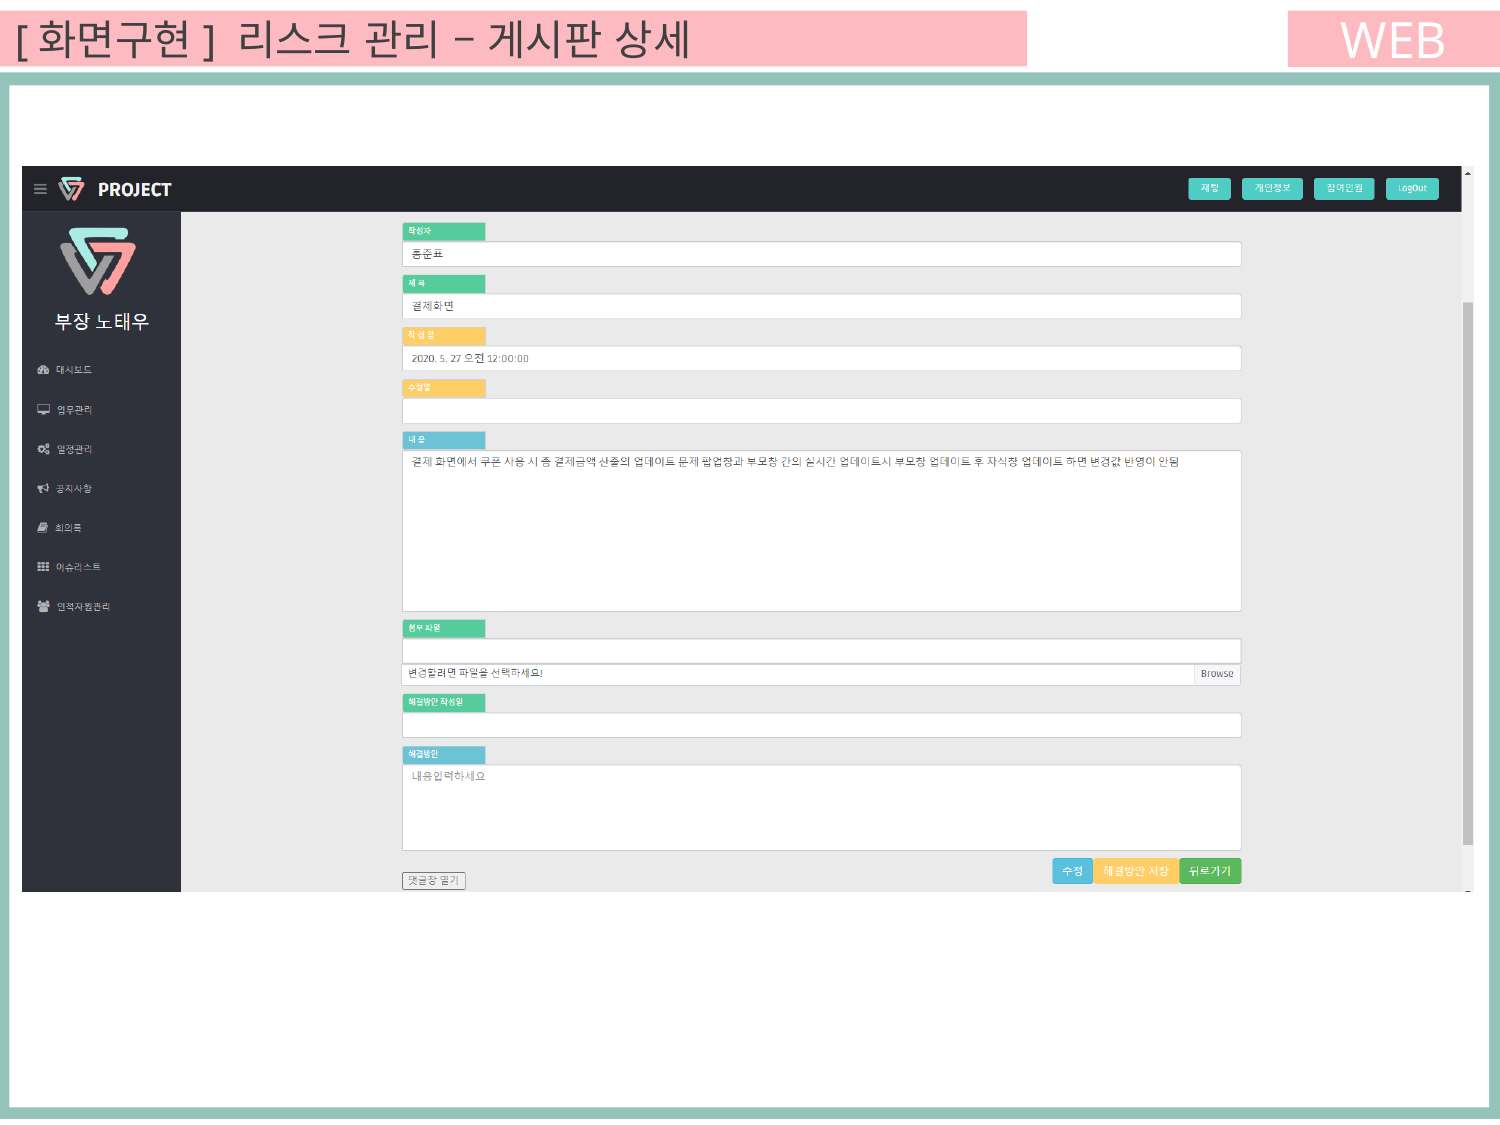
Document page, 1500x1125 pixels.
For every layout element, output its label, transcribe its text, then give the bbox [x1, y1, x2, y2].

picture [22, 166, 1475, 893]
text_box [화면구현] 리스크 관리 – 게시판 상세 [0, 9, 1029, 68]
text_box WEB [1286, 9, 1500, 69]
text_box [0, 72, 1500, 1120]
